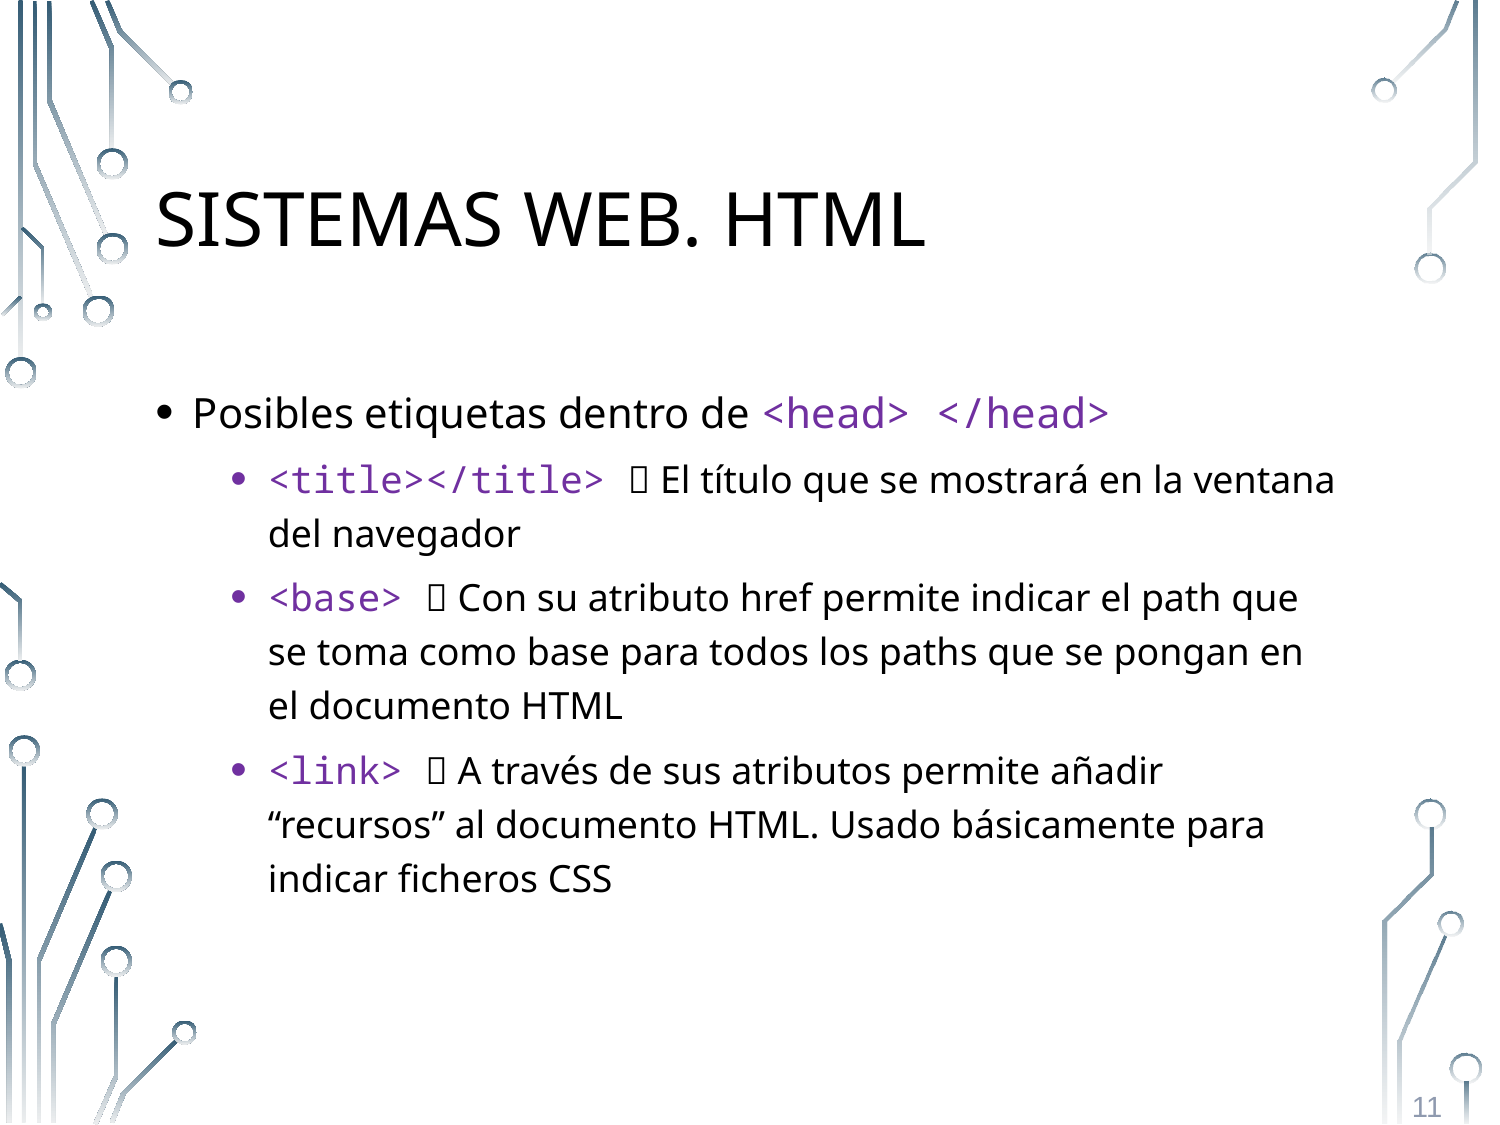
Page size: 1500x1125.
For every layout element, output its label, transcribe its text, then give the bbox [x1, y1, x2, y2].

title Sistemas Web. HTML [140, 101, 1360, 344]
list Posibles etiquetas dentro de <head> </head> <title></title>  El título que se mostrará en la ventana del navegador <base>  Con su atributo href permite indicar el path que se toma como base para todos los paths que se pongan en el documento HTML <link>  A través de sus atributos permite añadir “recursos” al documento HTML. Usado básicamente para indicar ficheros CSS [140, 369, 1360, 1106]
